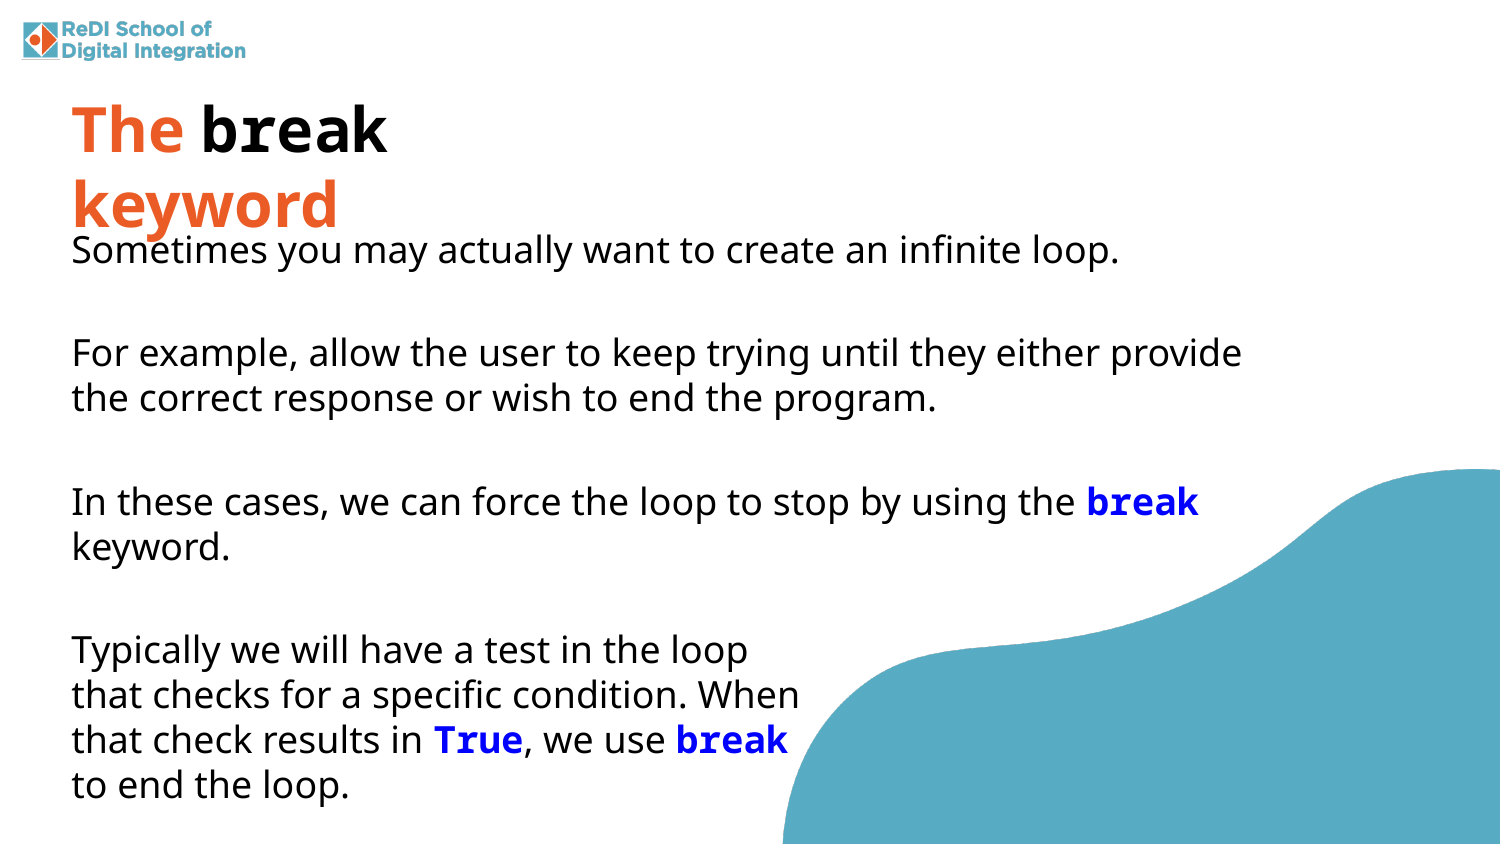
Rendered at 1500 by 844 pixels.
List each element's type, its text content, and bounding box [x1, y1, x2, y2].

text_box The break keyword [56, 74, 682, 210]
text_box Sometimes you may actually want to create an infinite loop. [56, 210, 1288, 286]
picture [782, 469, 1500, 844]
text_box Typically we will have a test in the loop that checks for a specific condition. When that check results in True, we use break to end the loop. [56, 610, 842, 821]
text_box In these cases, we can force the loop to stop by using the break keyword. [56, 462, 1288, 583]
picture [21, 18, 246, 61]
text_box For example, allow the user to keep trying until they either provide the correct response or wish to end the program. [56, 313, 1288, 434]
